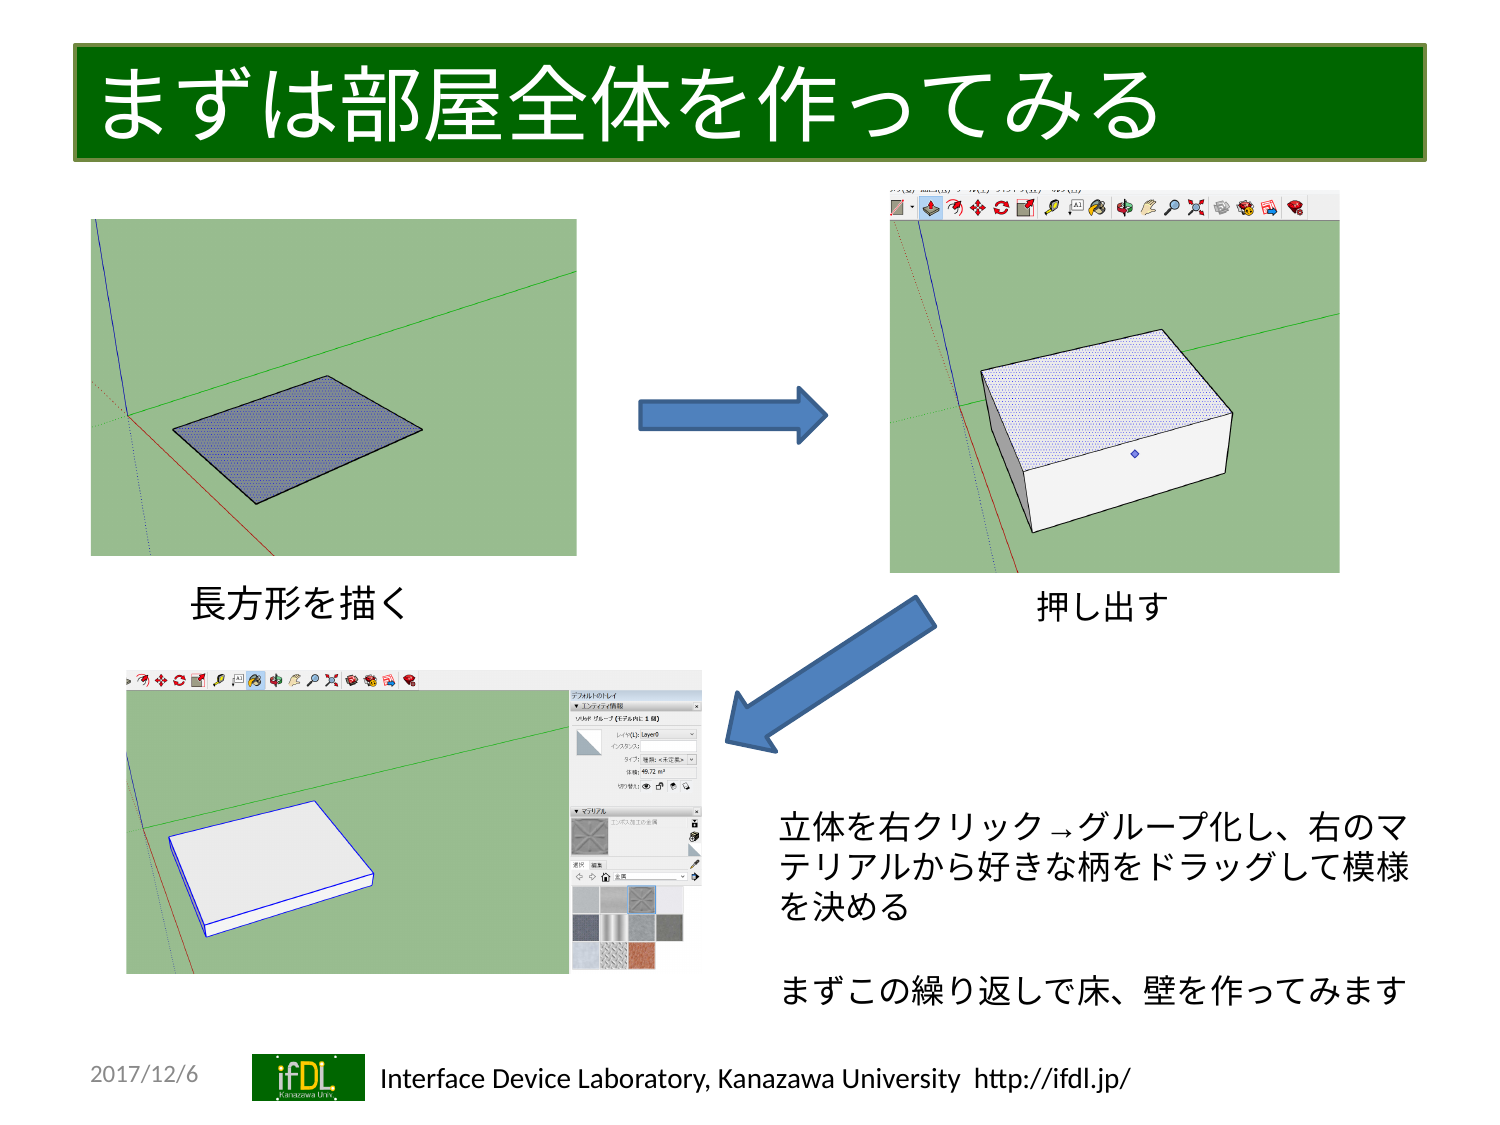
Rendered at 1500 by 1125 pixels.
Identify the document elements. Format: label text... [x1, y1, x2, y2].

text_box [724, 594, 938, 754]
text_box まずこの繰り返しで床、壁を作ってみます [764, 962, 1484, 1018]
title まずは部屋全体を作ってみる [73, 43, 1427, 162]
picture [125, 670, 703, 974]
text_box 長方形を描く [174, 572, 551, 632]
text_box 立体を右クリック→グループ化し、右のマテリアルから好きな柄をドラッグして模様を決める [764, 798, 1442, 934]
text_box [638, 385, 829, 445]
picture [90, 219, 577, 557]
picture [889, 190, 1340, 573]
picture [252, 1054, 365, 1101]
text_box 押し出す [1021, 582, 1253, 634]
